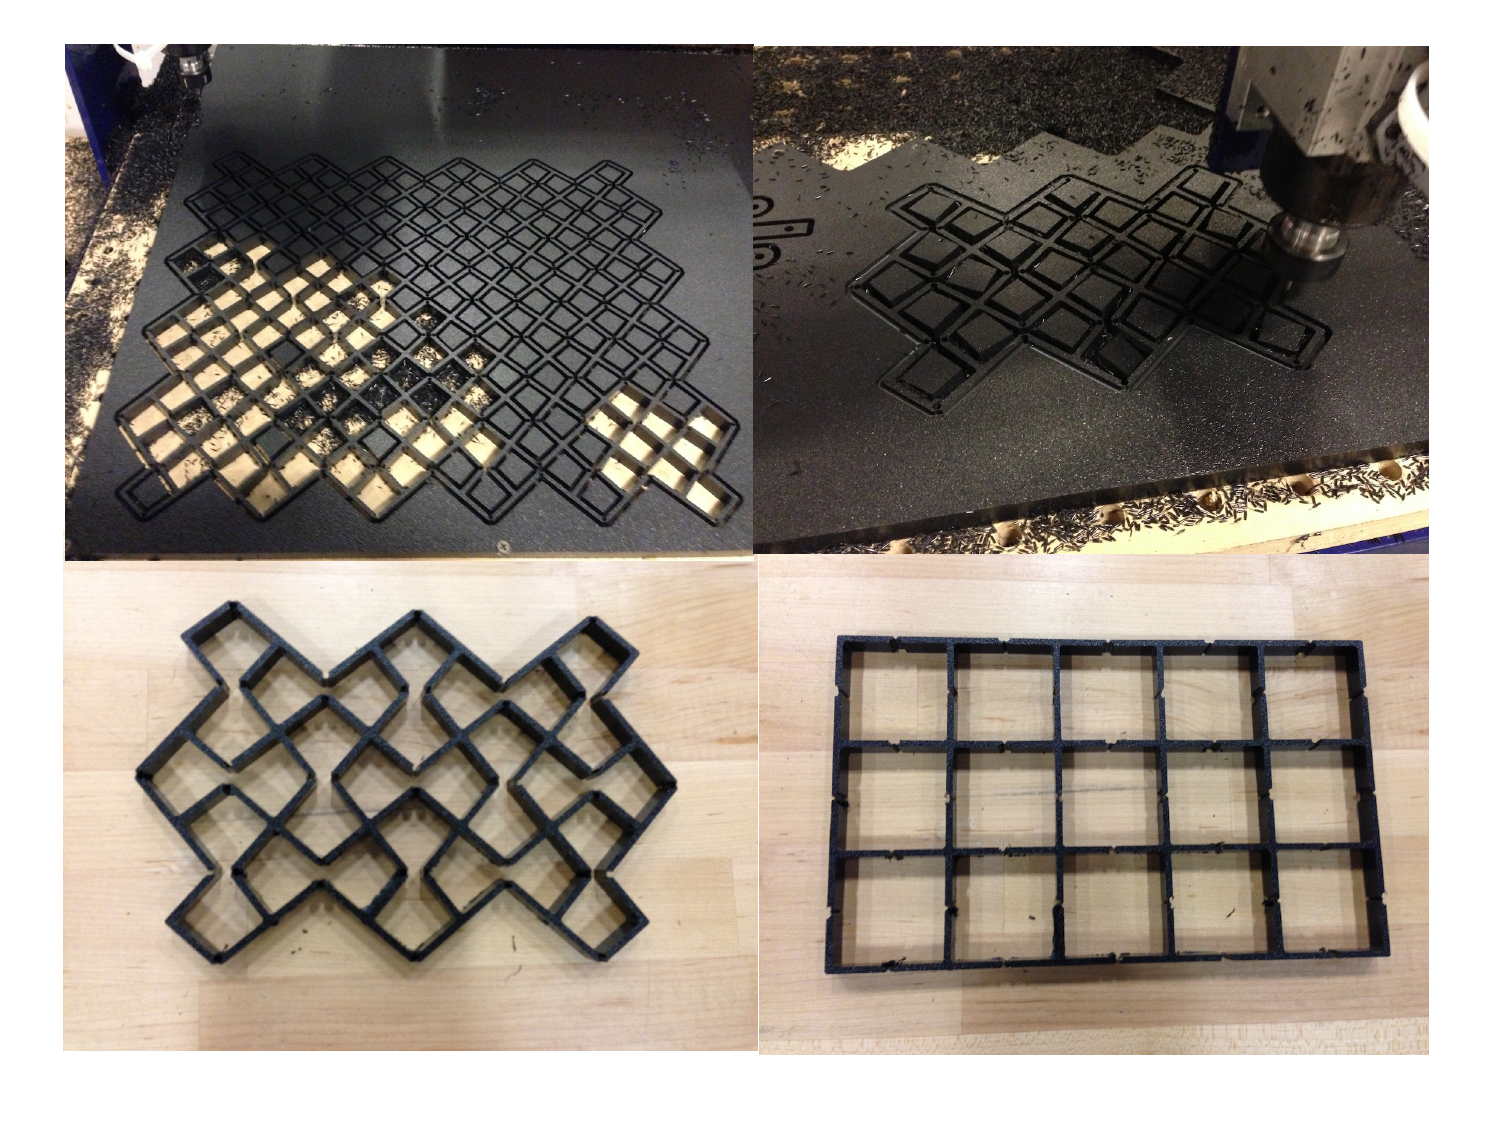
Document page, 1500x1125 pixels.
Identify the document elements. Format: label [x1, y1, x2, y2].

picture [63, 44, 1430, 1055]
